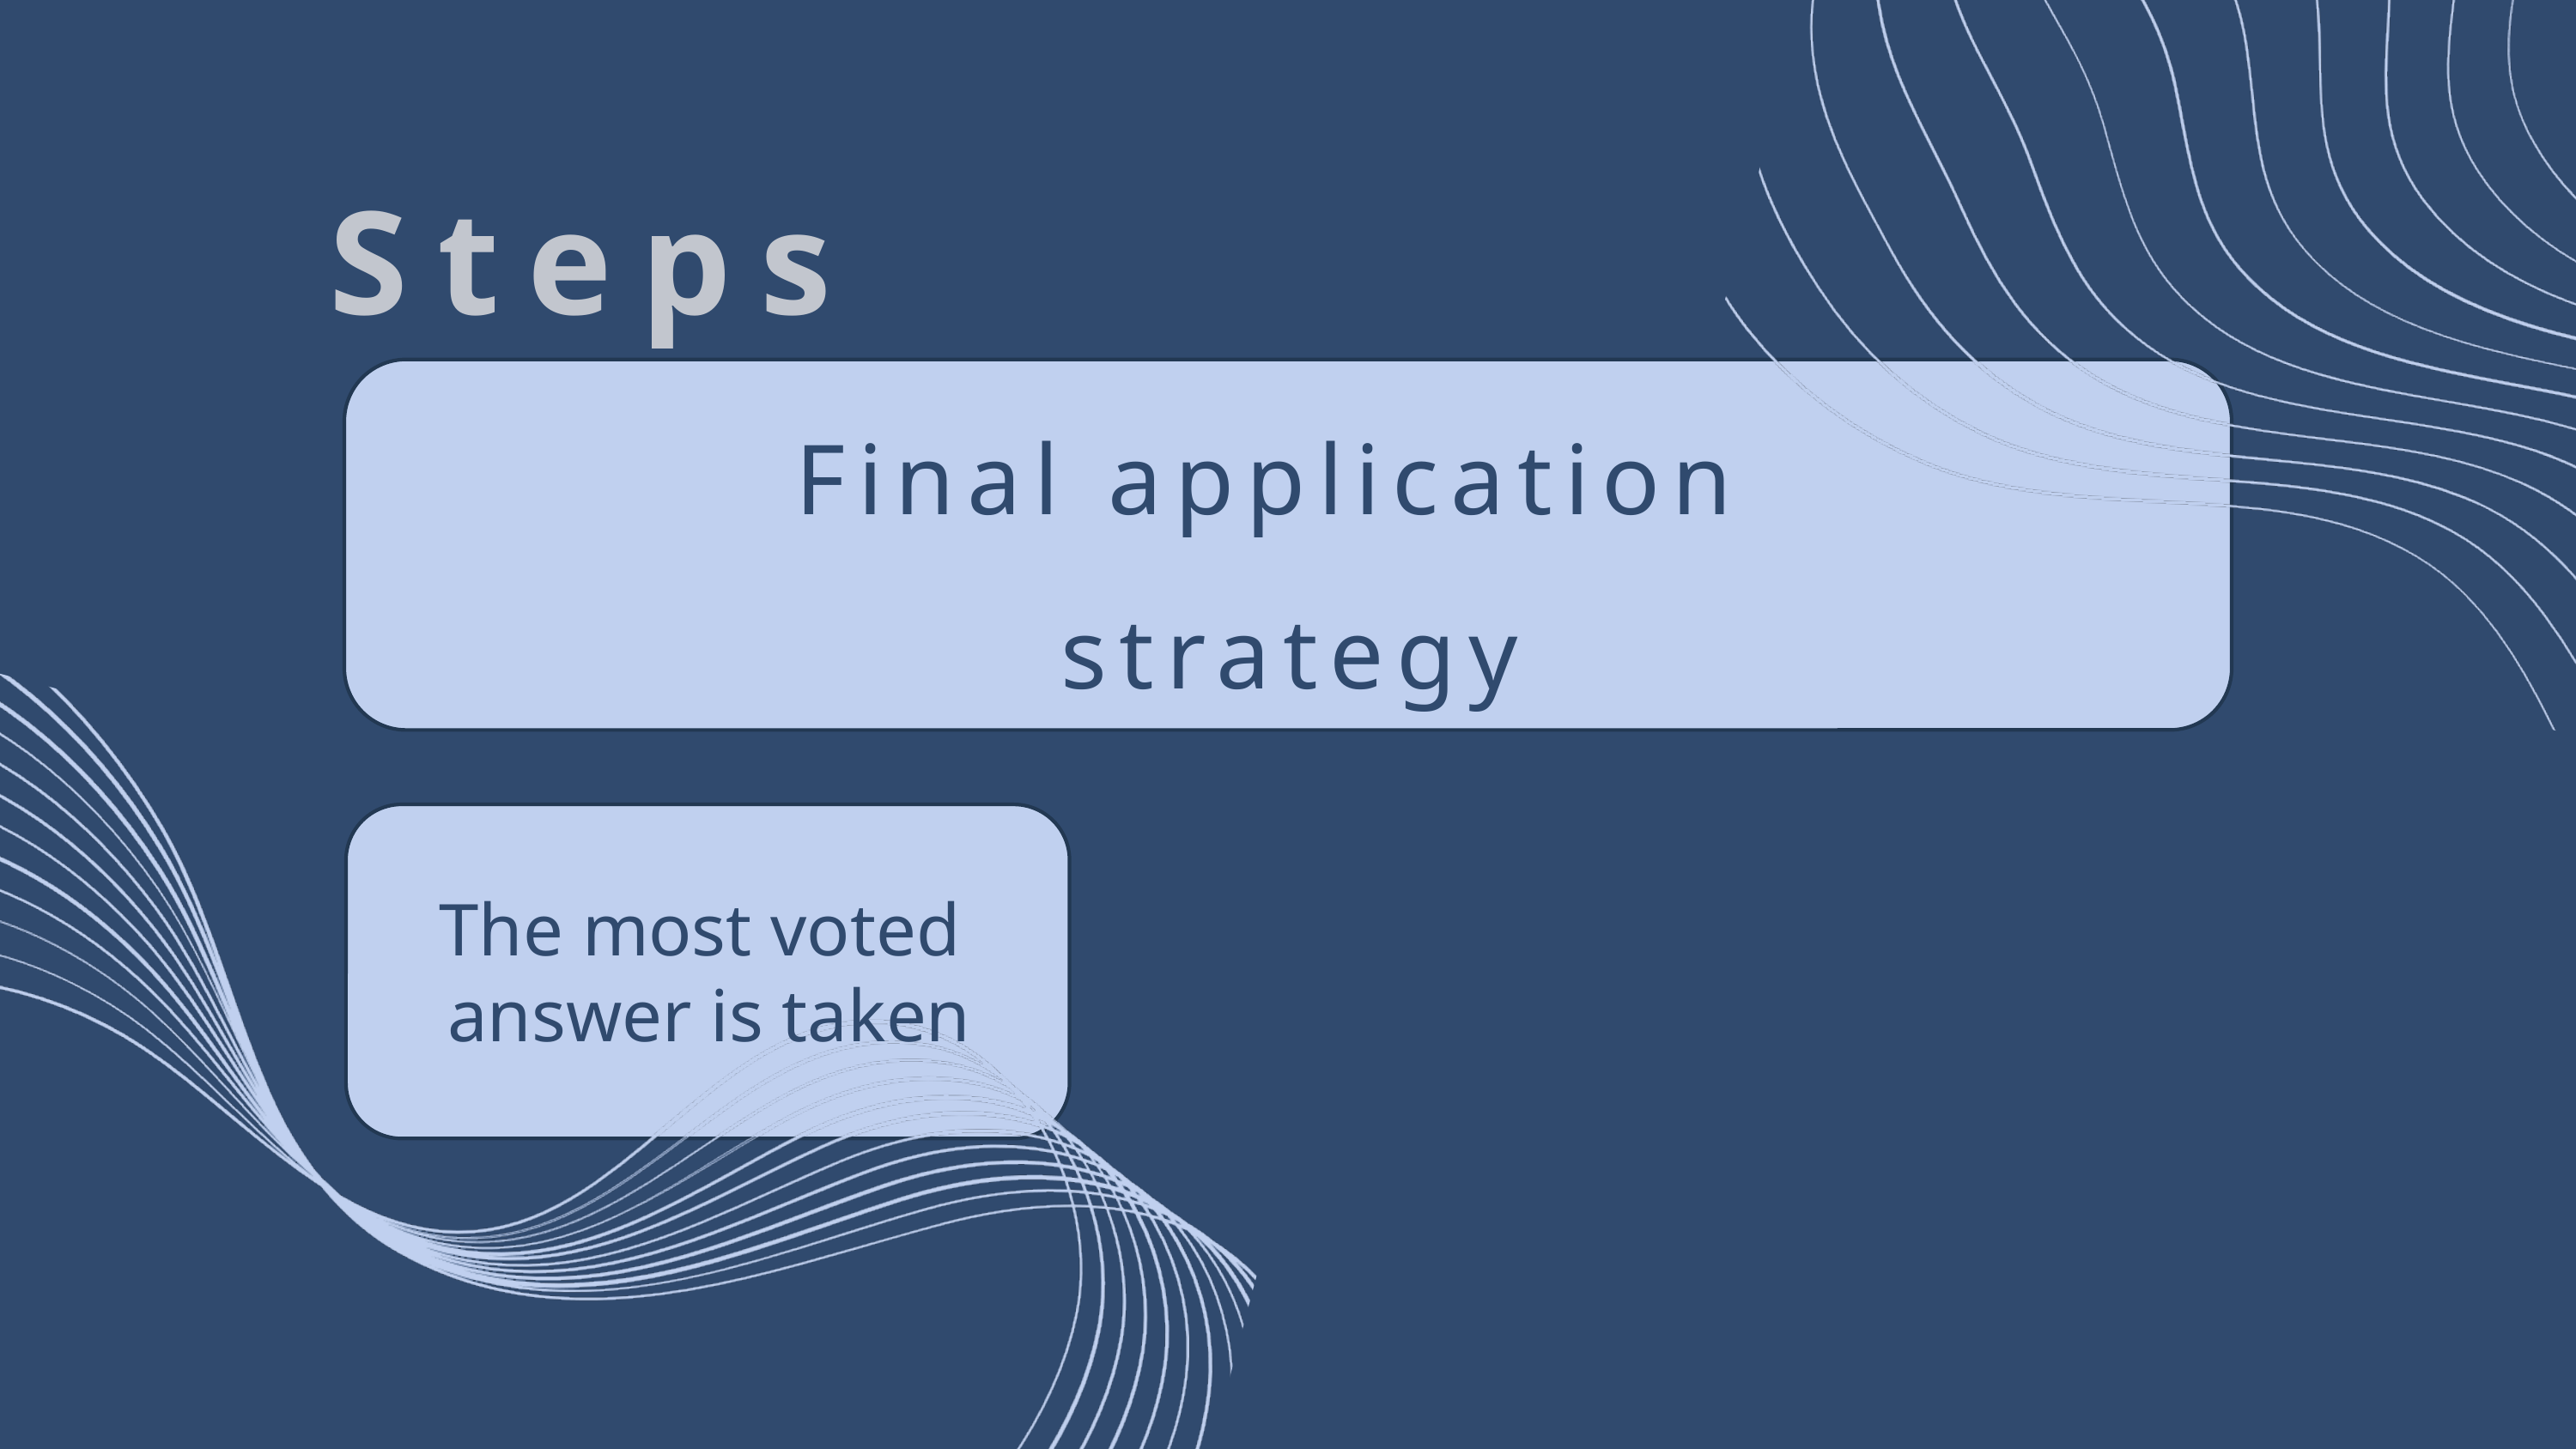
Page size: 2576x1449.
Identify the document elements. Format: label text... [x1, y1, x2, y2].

text_box [356, 708, 2220, 732]
text_box The most voted answer is taken [345, 878, 1073, 1063]
text_box [342, 403, 345, 687]
text_box [0, 673, 1324, 1449]
text_box Final application strategy [345, 359, 2233, 708]
text_box Steps [0, 0, 1303, 343]
text_box [1709, 0, 2576, 737]
text_box [489, 802, 1072, 878]
